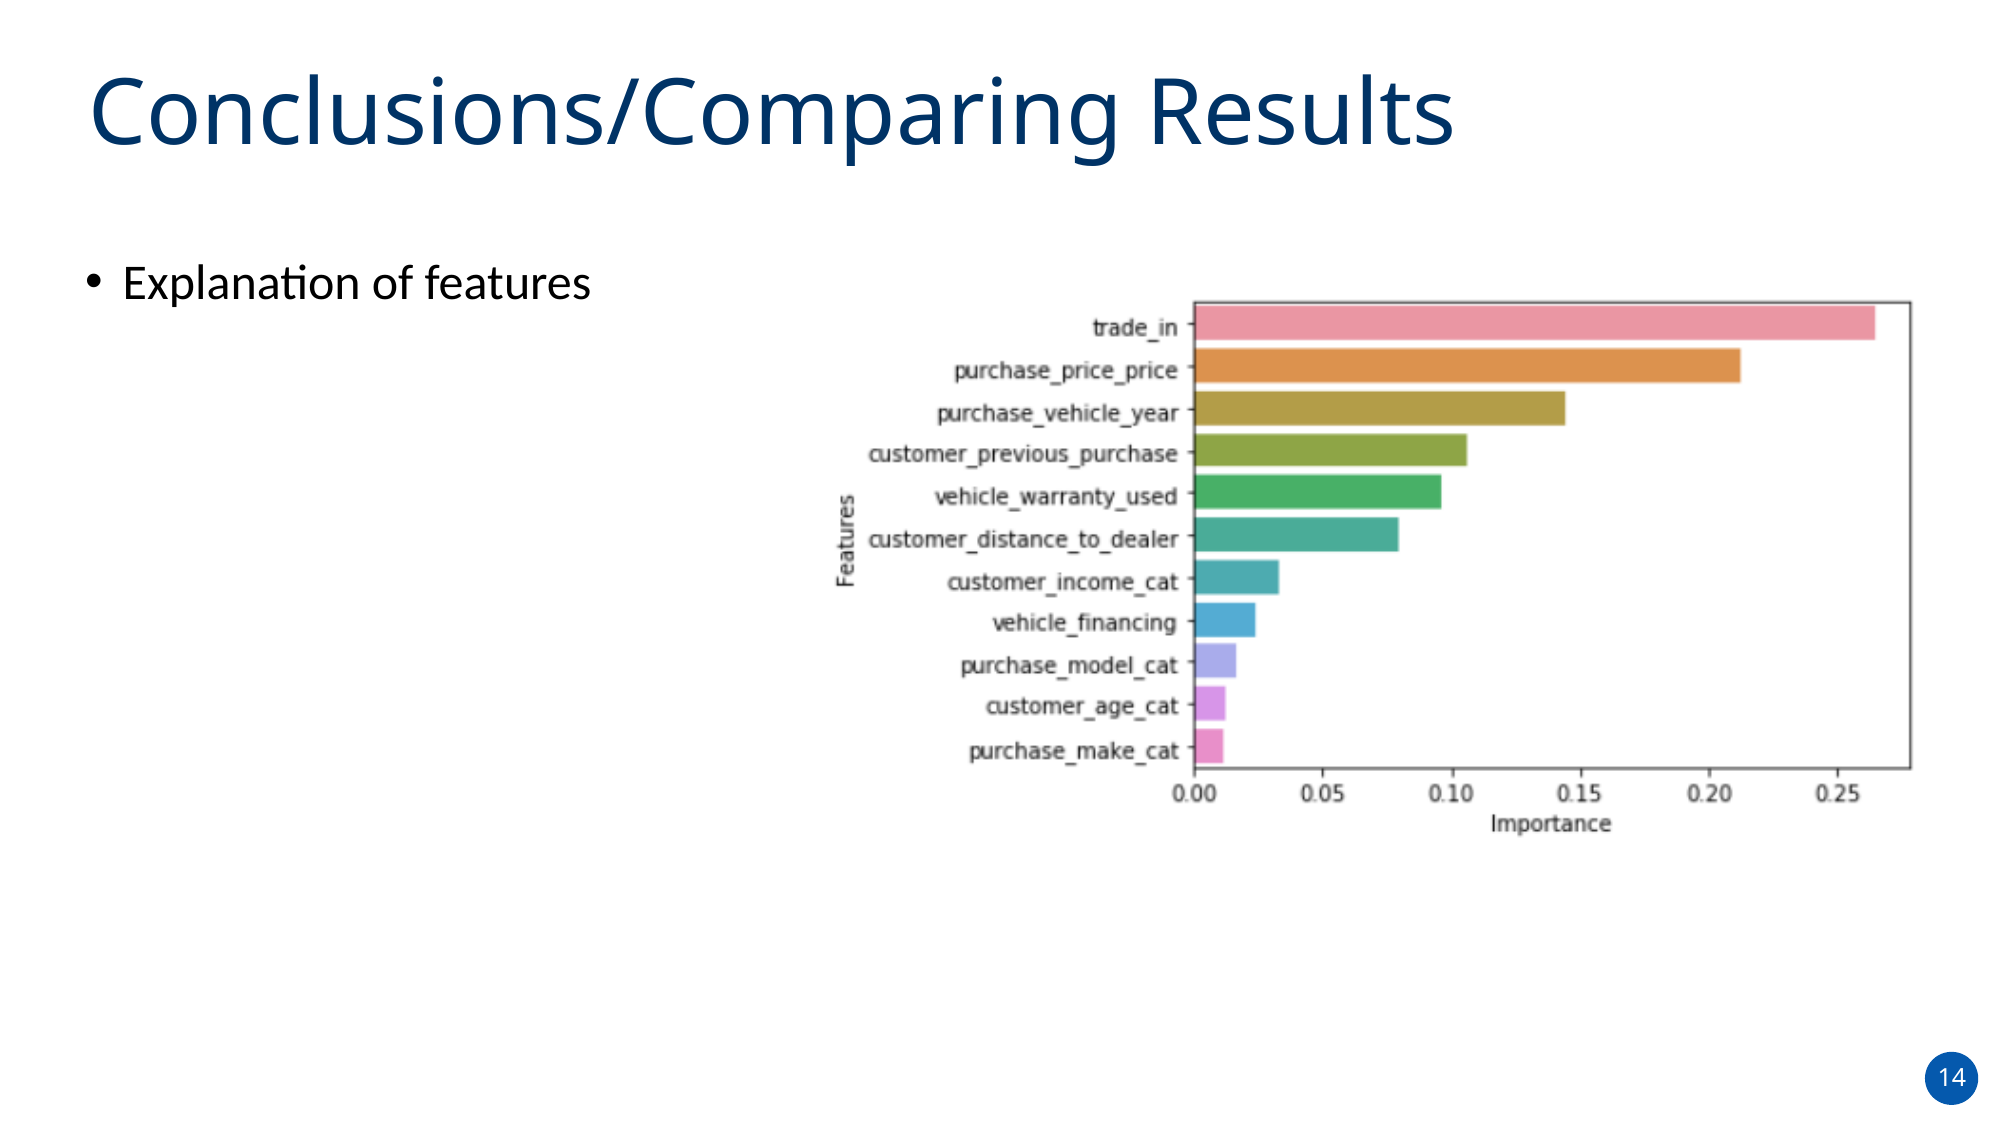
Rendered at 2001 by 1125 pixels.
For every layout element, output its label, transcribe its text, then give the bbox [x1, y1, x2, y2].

slide_number 14 [1906, 1039, 1998, 1119]
text_box Conclusions/Comparing Results [73, 45, 1925, 171]
text_box Explanation of features [60, 248, 625, 1009]
picture [803, 291, 1940, 852]
text_box [0, 0, 2000, 214]
